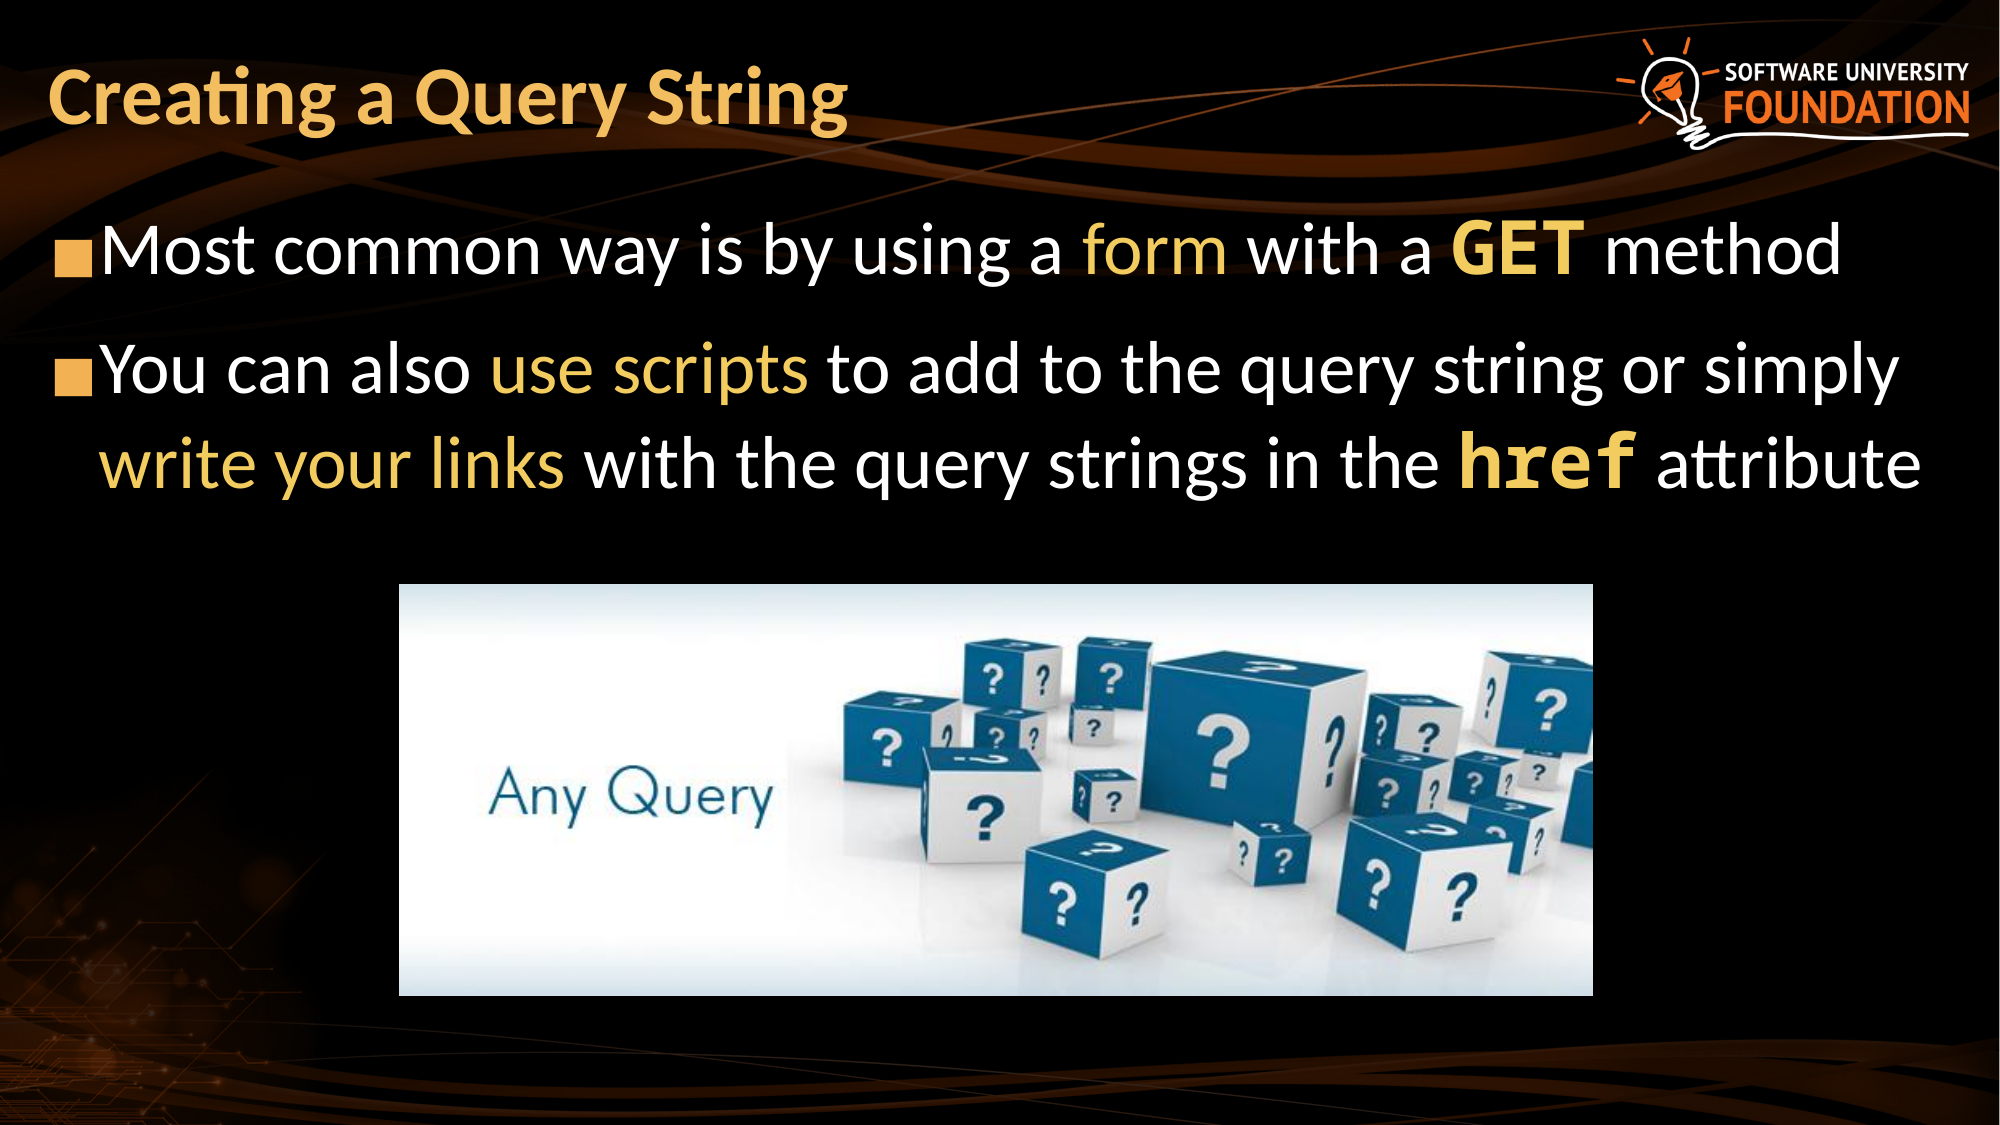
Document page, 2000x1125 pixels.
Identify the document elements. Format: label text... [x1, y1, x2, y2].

picture [0, 0, 2000, 1125]
title Creating a Query String [30, 6, 1602, 189]
list Most common way is by using a form with a GET method You can also use scripts to add to the query string or simply write your links with the query strings in the href attribute [31, 188, 1968, 1103]
